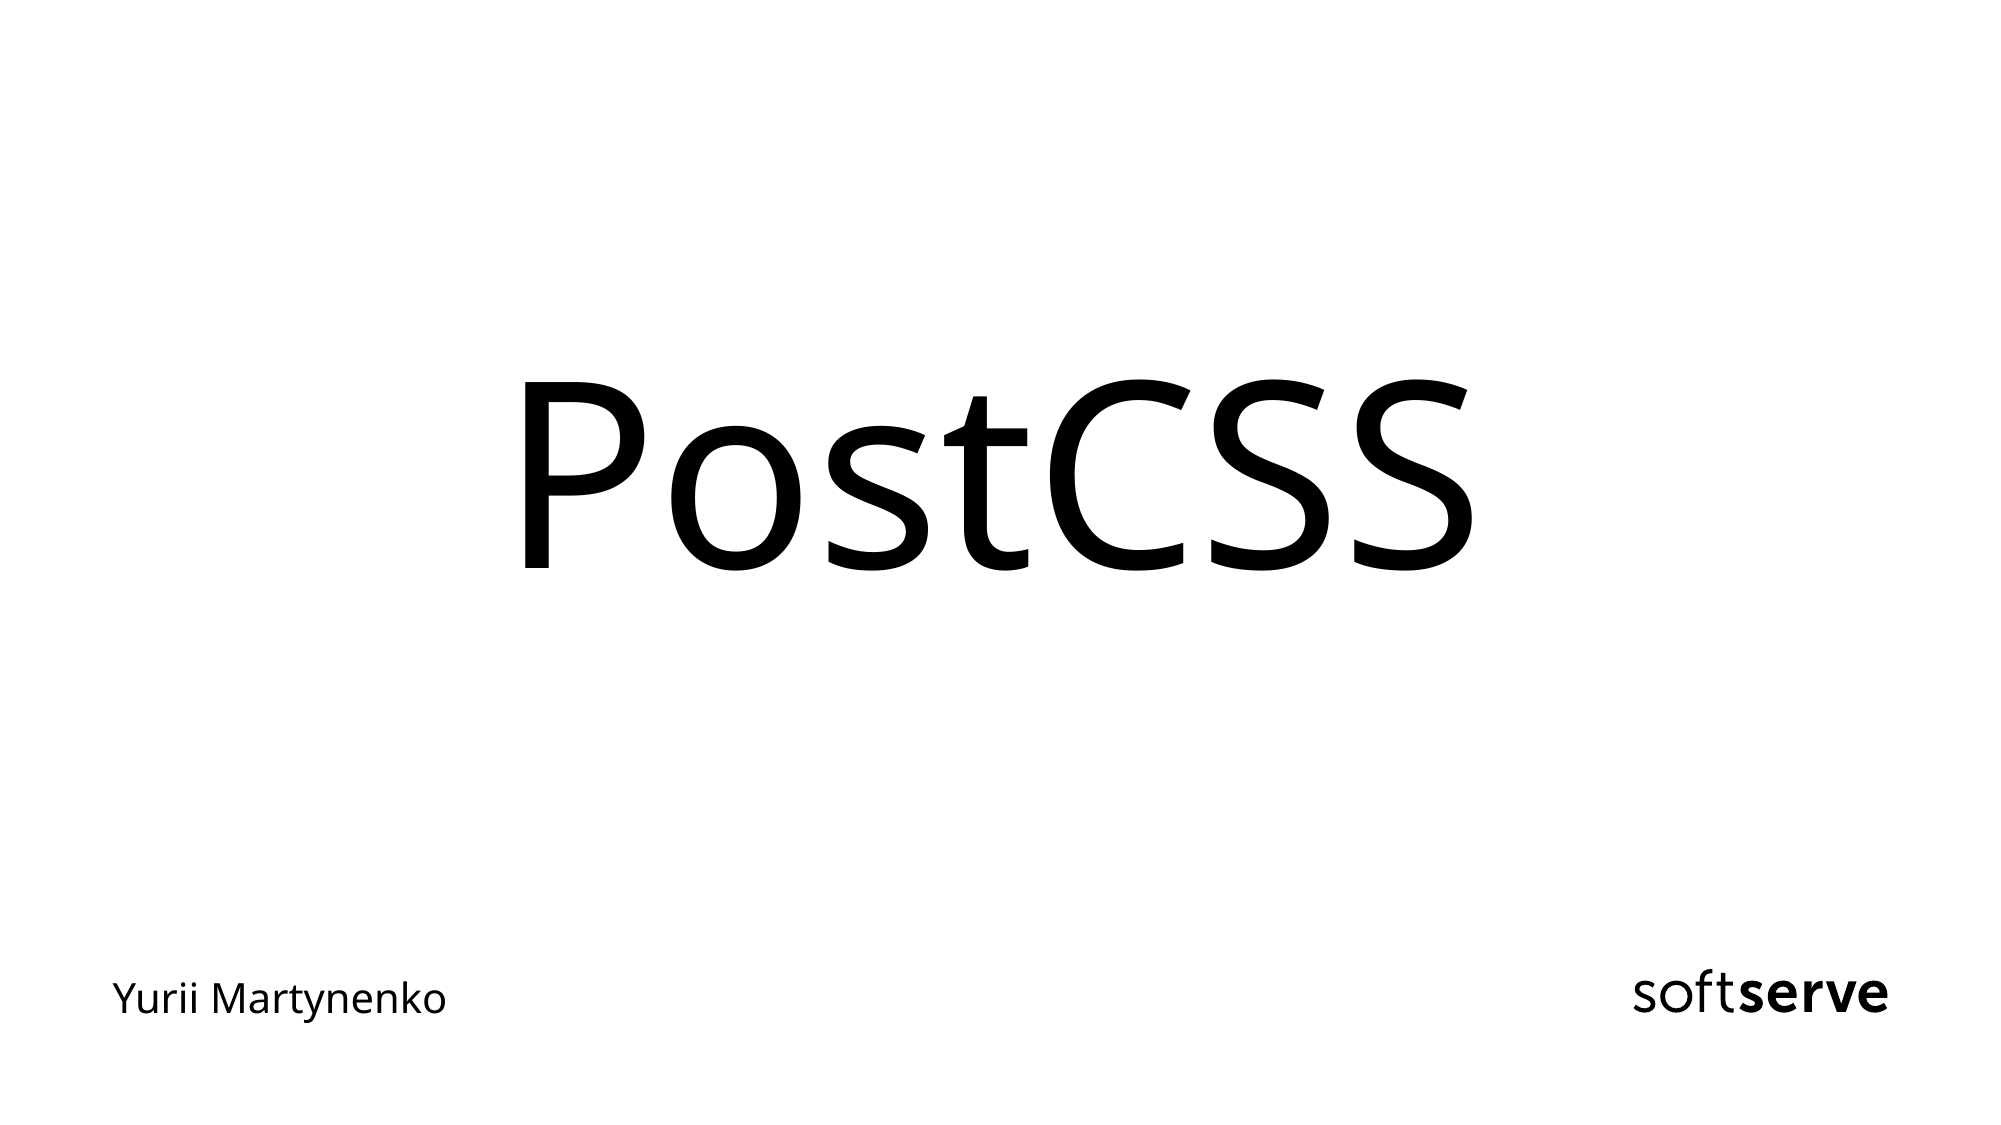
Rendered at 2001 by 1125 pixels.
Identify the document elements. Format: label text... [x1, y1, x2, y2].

title PostCSS [112, 112, 1888, 900]
list Yurii Martynenko [112, 970, 682, 1019]
